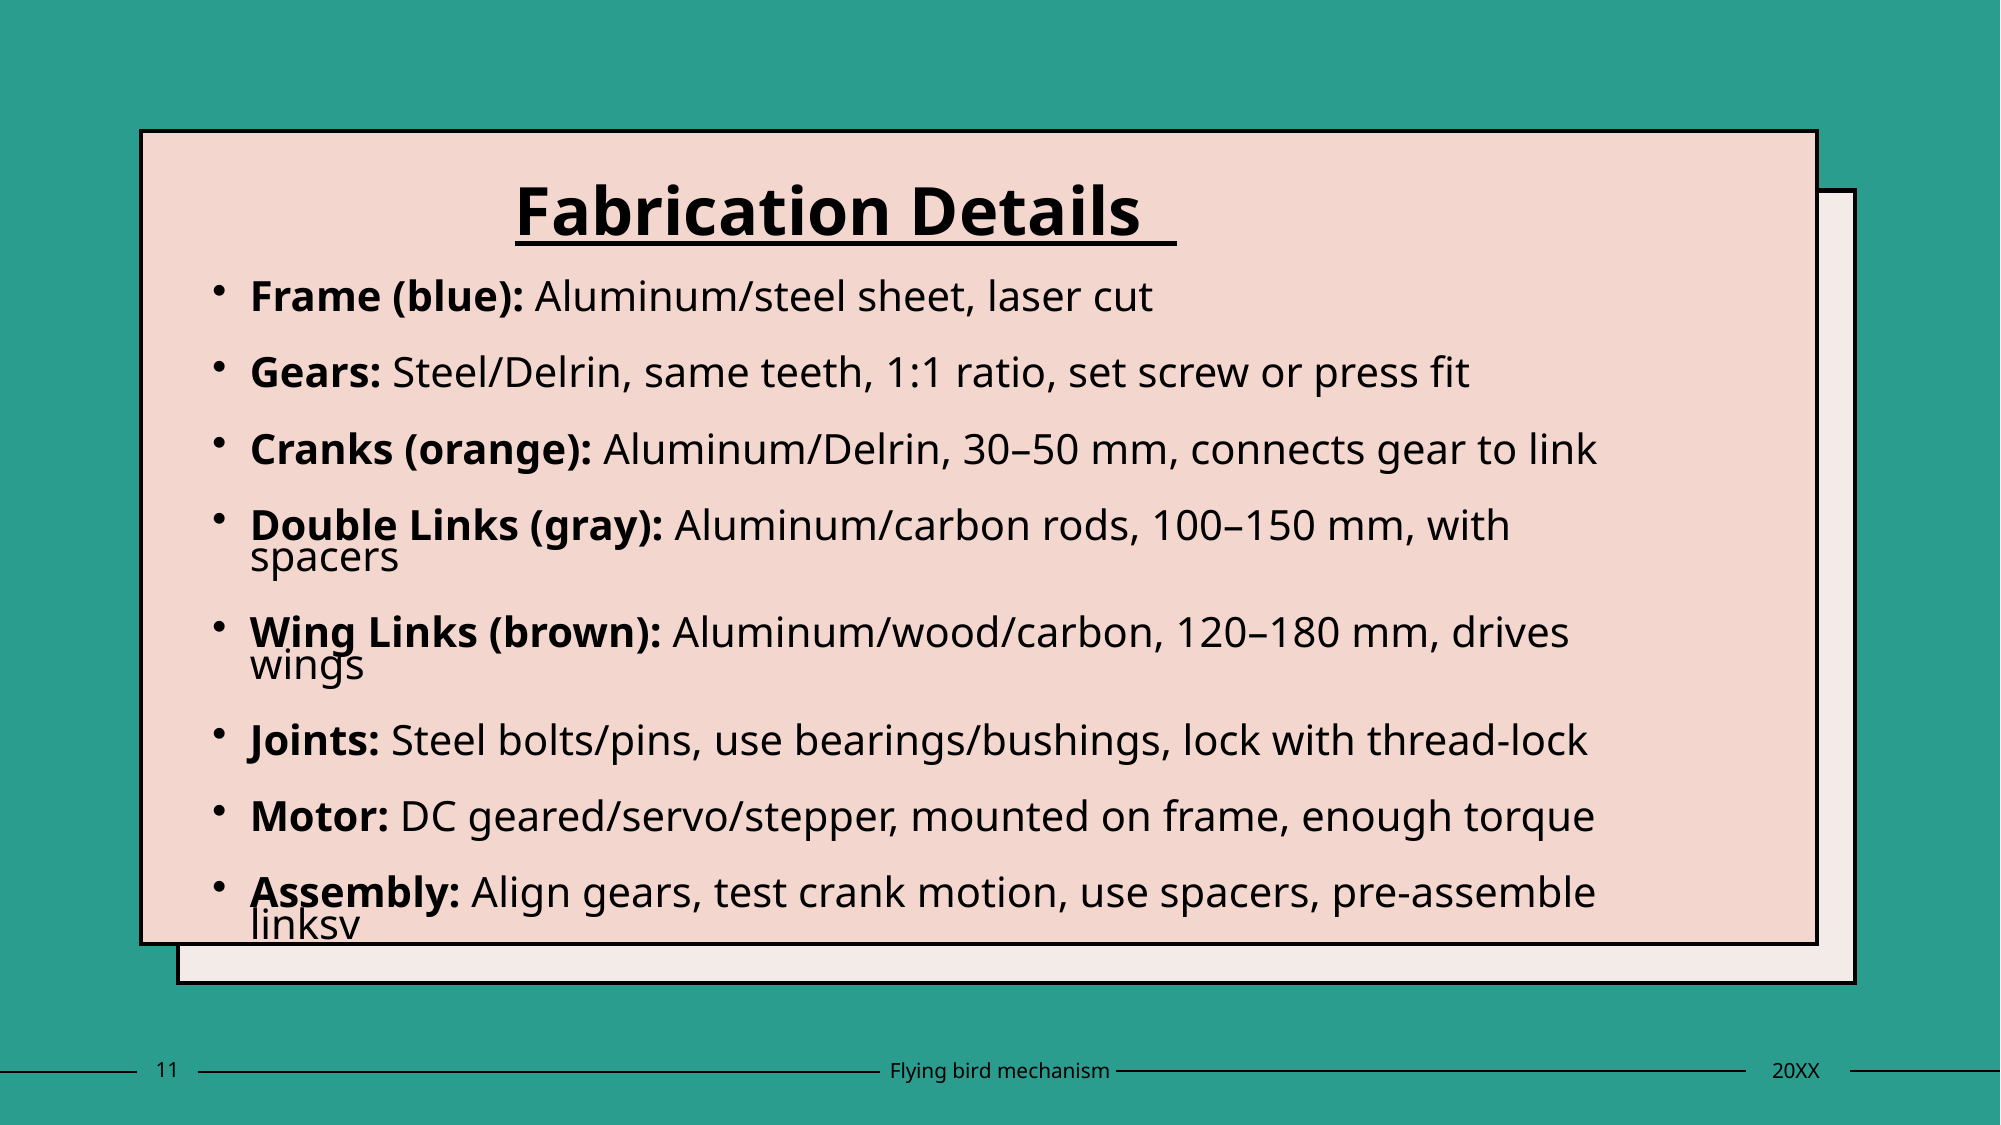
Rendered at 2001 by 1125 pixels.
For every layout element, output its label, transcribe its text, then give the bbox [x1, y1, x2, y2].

text_box Frame (blue): Aluminum/steel sheet, laser cut​ Gears: Steel/Delrin, same teeth, 1:1 ratio, set screw or press fit​ Cranks (orange): Aluminum/Delrin, 30–50 mm, connects gear to link​ Double Links (gray): Aluminum/carbon rods, 100–150 mm, with spacers​ Wing Links (brown): Aluminum/wood/carbon, 120–180 mm, drives wings​ Joints: Steel bolts/pins, use bearings/bushings, lock with thread-lock​ Motor: DC geared/servo/stepper, mounted on frame, enough torque​ Assembly: Align gears, test crank motion, use spacers, pre-assemble links​v [197, 281, 1666, 955]
slide_number 20XX [1743, 1050, 1849, 1091]
slide_number 11 [137, 1050, 198, 1091]
footer Flying bird mechanism [879, 1050, 1120, 1091]
text_box Fabrication Details [347, 161, 1344, 312]
